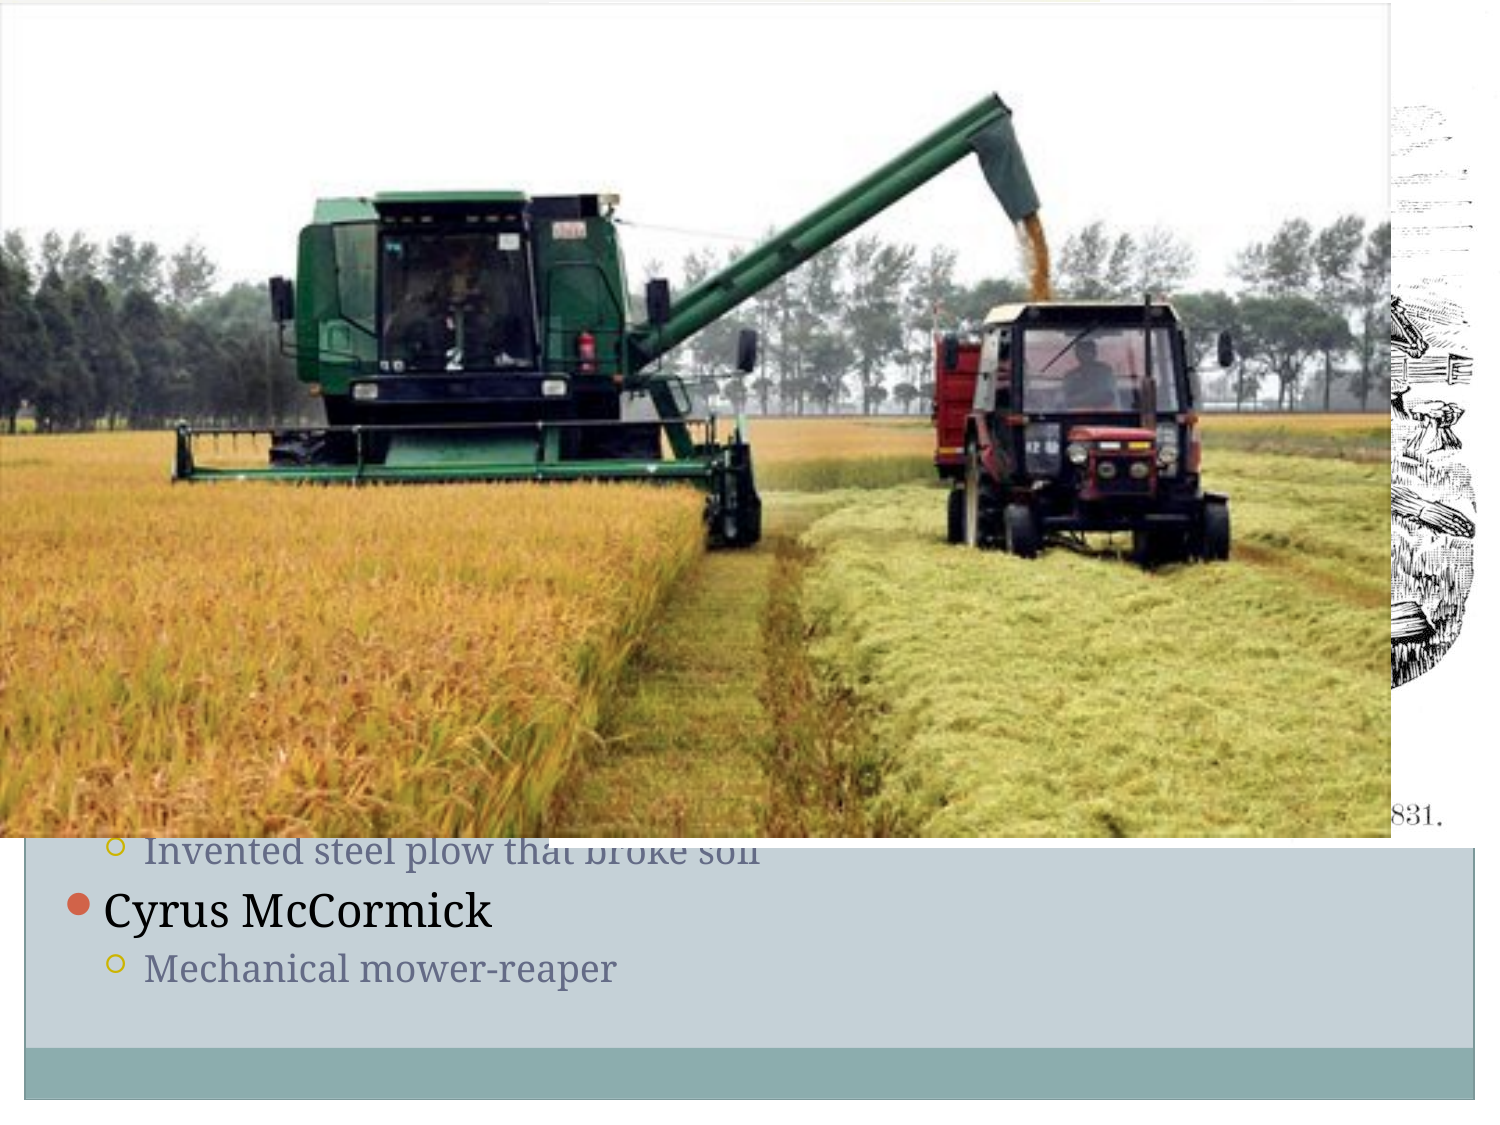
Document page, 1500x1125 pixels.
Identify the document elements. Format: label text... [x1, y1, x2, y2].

list Due to embargos, Americans encouraged to “Buy American” and “Wear American” Treaty of Ghent in 1815 opens up trade again, GB floods US with cheap products US’ response? Tariff of 1816, first protective tariff Who will like this? Who will hate this? Interchangeable Parts: Invented by Eli Whitney, machines produce identical parts, if a part breaks, it can easily be replaced John Deere: Invented steel plow that broke soil Cyrus McCormick Mechanical mower-reaper [49, 848, 1445, 1001]
picture [0, 0, 1500, 848]
